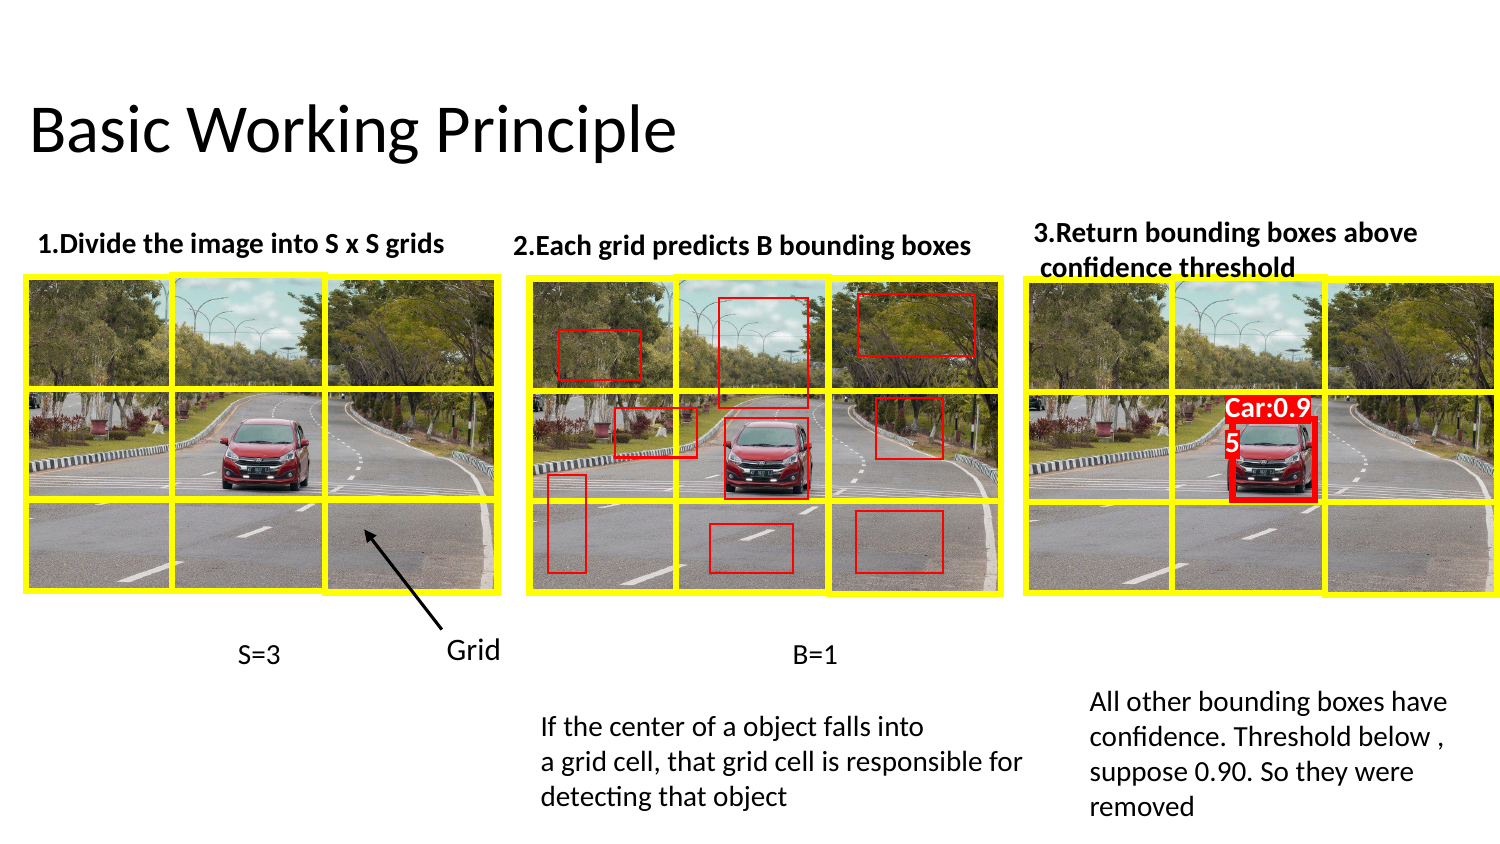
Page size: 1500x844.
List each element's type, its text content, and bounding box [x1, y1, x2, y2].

text_box S=3 [226, 629, 293, 676]
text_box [363, 529, 443, 630]
text_box B=1 [781, 629, 889, 676]
picture [527, 278, 1005, 597]
text_box 2.Each grid predicts B bounding boxes [501, 220, 1022, 267]
text_box Grid [385, 623, 563, 775]
text_box 3.Return bounding boxes above confidence threshold [1022, 207, 1500, 289]
picture [1028, 503, 1500, 596]
picture [1028, 277, 1500, 501]
text_box All other bounding boxes have confidence. Threshold below , suppose 0.90. So they were removed [1078, 676, 1500, 828]
text_box Basic Working Principle [18, 78, 698, 172]
picture [23, 274, 501, 593]
text_box If the center of a object falls into a grid cell, that grid cell is responsible for detecting that object [529, 701, 1041, 818]
text_box 1.Divide the image into S x S grids [25, 218, 561, 266]
